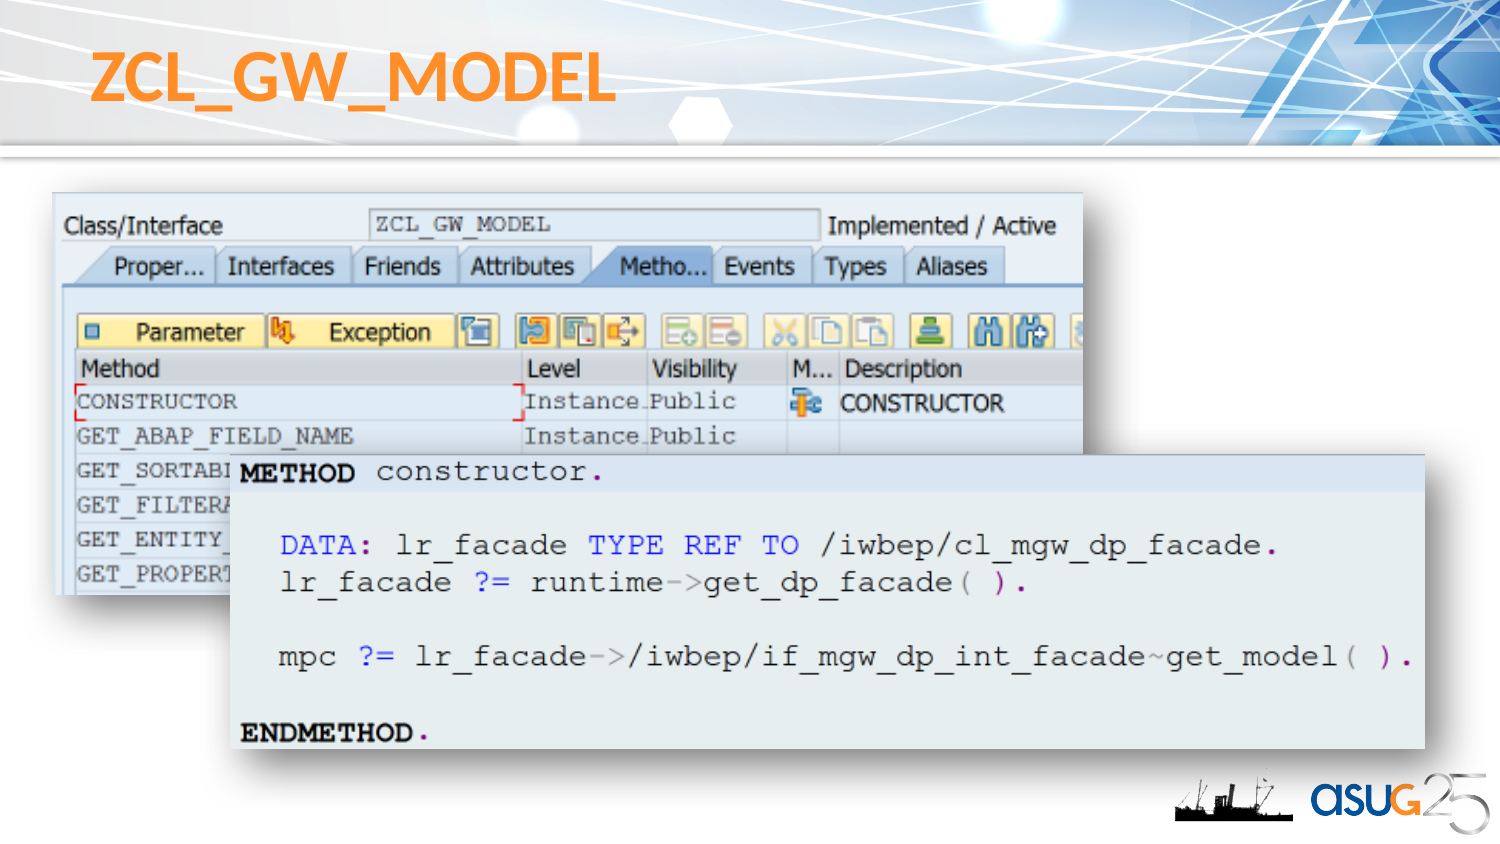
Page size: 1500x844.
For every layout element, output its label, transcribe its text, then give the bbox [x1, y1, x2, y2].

picture [0, 0, 1500, 844]
title ZCL_GW_MODEL [75, 0, 1425, 145]
